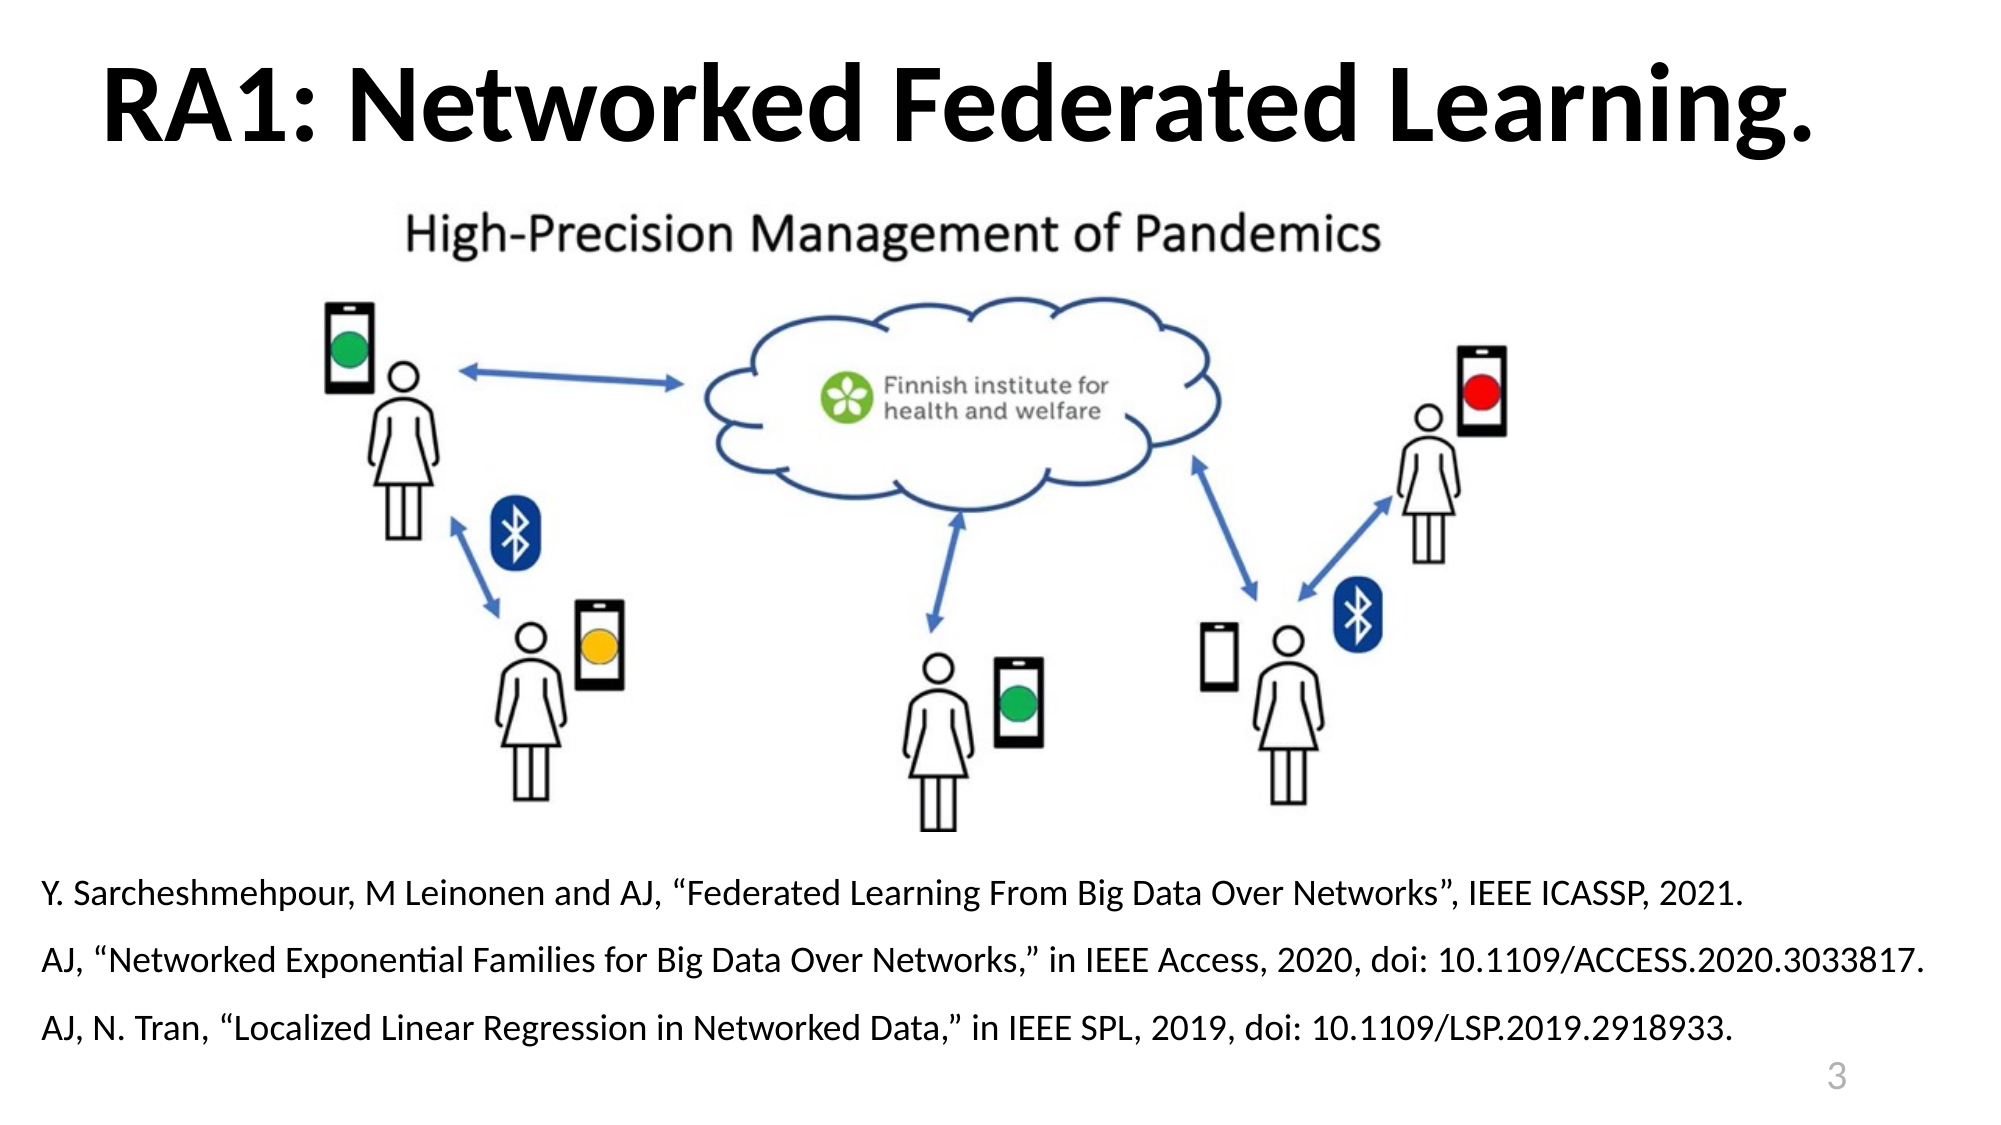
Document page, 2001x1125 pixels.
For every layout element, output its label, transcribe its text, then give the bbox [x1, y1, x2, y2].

picture [309, 191, 1536, 832]
title RA1: Networked Federated Learning. [86, 0, 1914, 242]
text_box Y. Sarcheshmehpour, M Leinonen and AJ, “Federated Learning From Big Data Over Networks”, IEEE ICASSP, 2021. AJ, “Networked Exponential Families for Big Data Over Networks,” in IEEE Access, 2020, doi: 10.1109/ACCESS.2020.3033817. AJ, N. Tran, “Localized Linear Regression in Networked Data,” in IEEE SPL, 2019, doi: 10.1109/LSP.2019.2918933. [26, 837, 1942, 1100]
